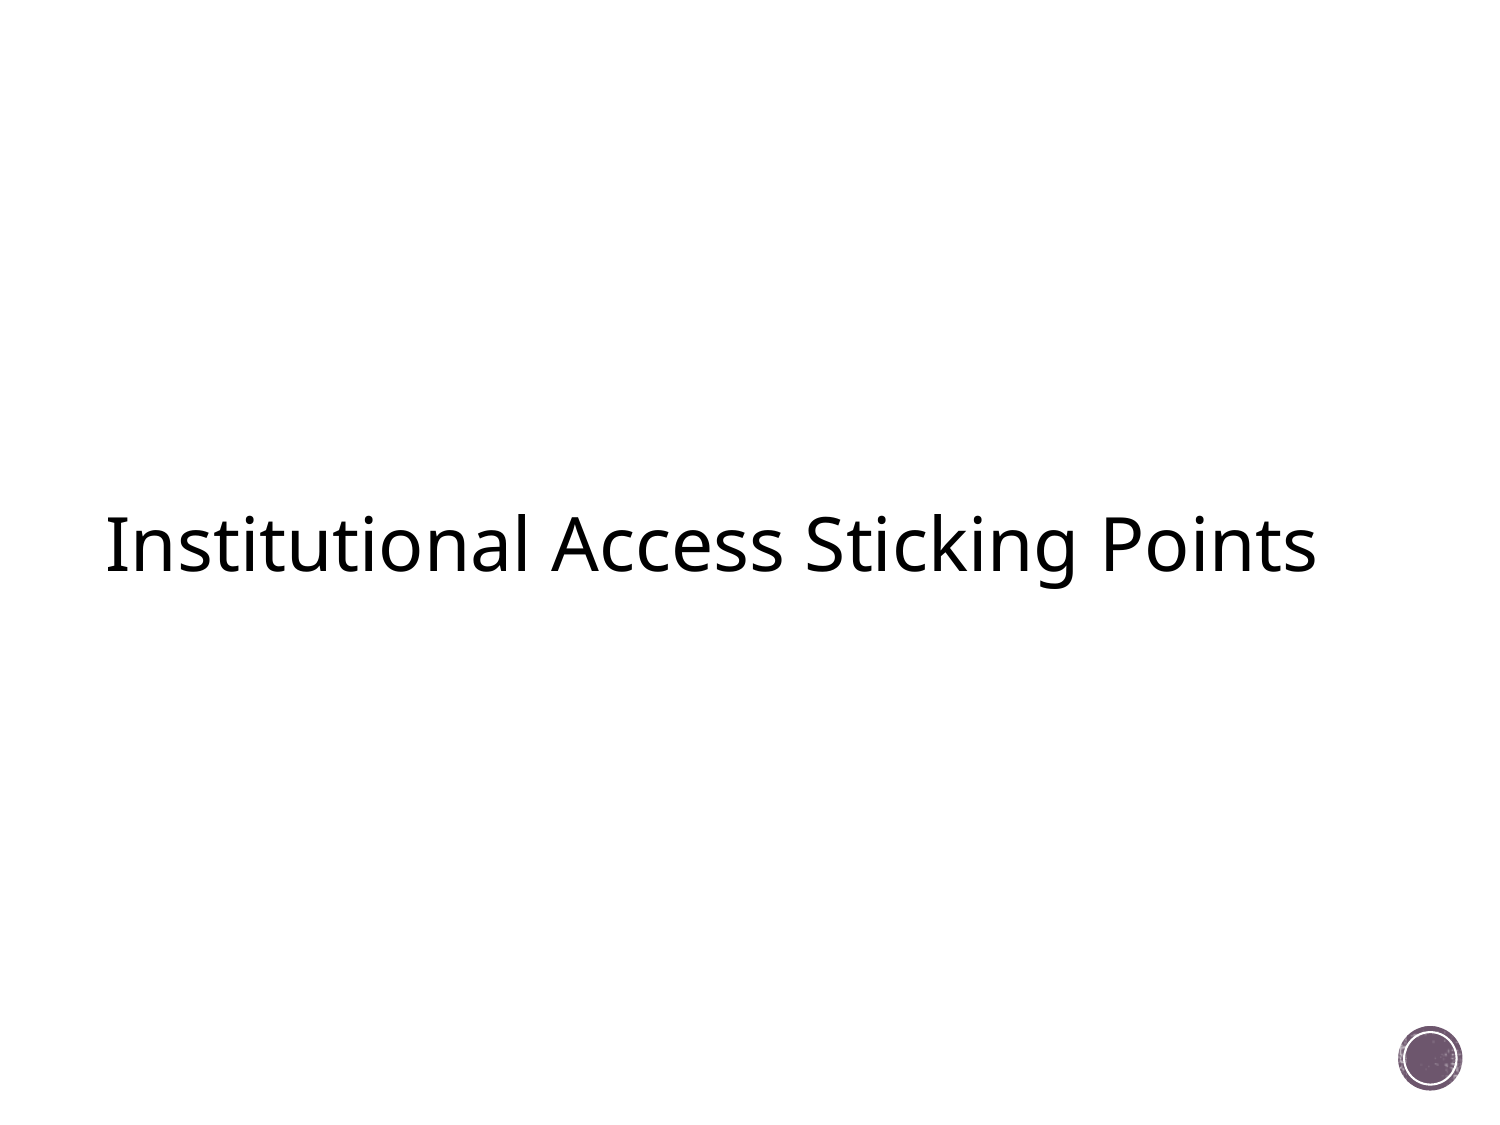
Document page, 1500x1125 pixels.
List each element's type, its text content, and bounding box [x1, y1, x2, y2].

text_box Institutional Access Sticking Points [90, 489, 1335, 594]
